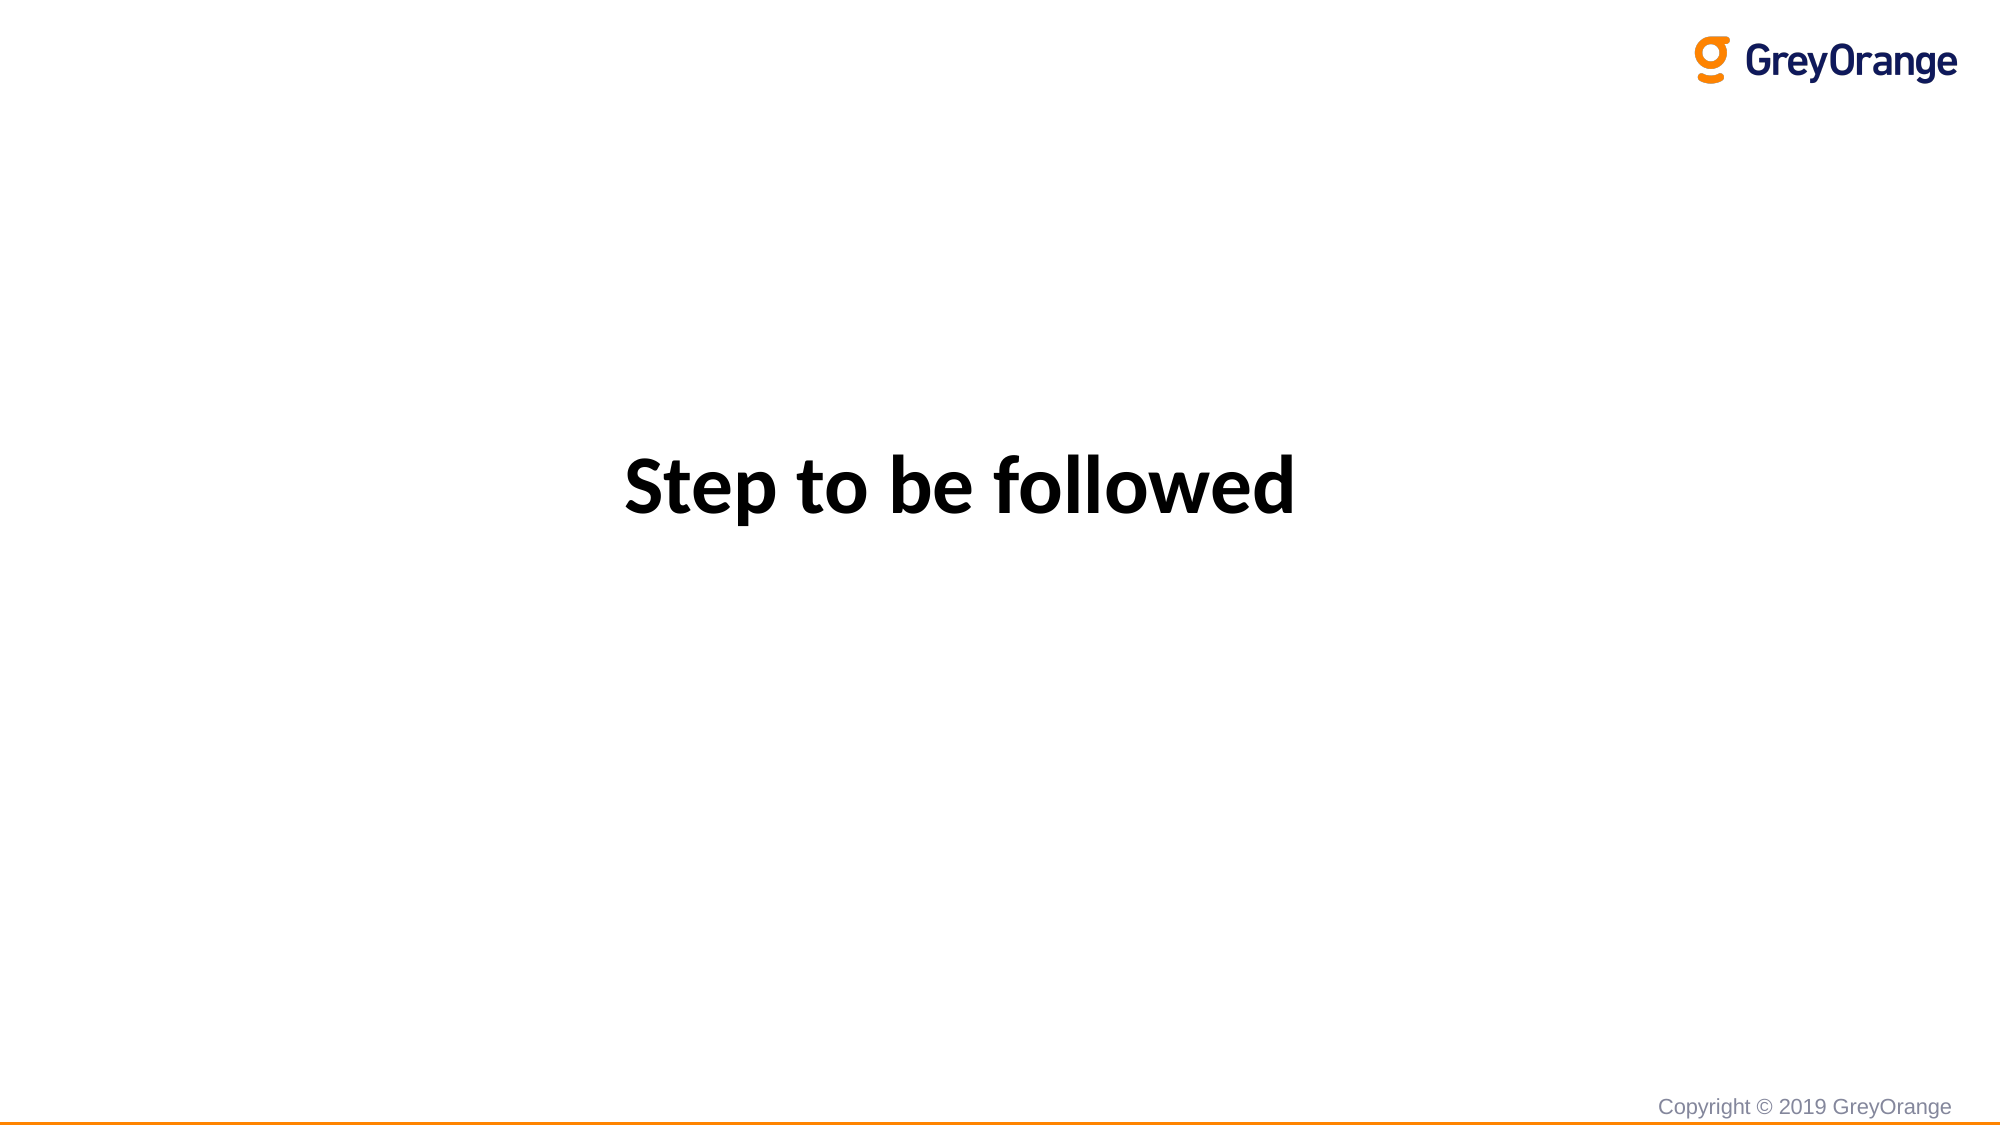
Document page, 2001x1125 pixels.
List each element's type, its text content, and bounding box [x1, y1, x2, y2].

picture [1678, 19, 1974, 101]
text_box Step to be followed [609, 422, 1618, 538]
